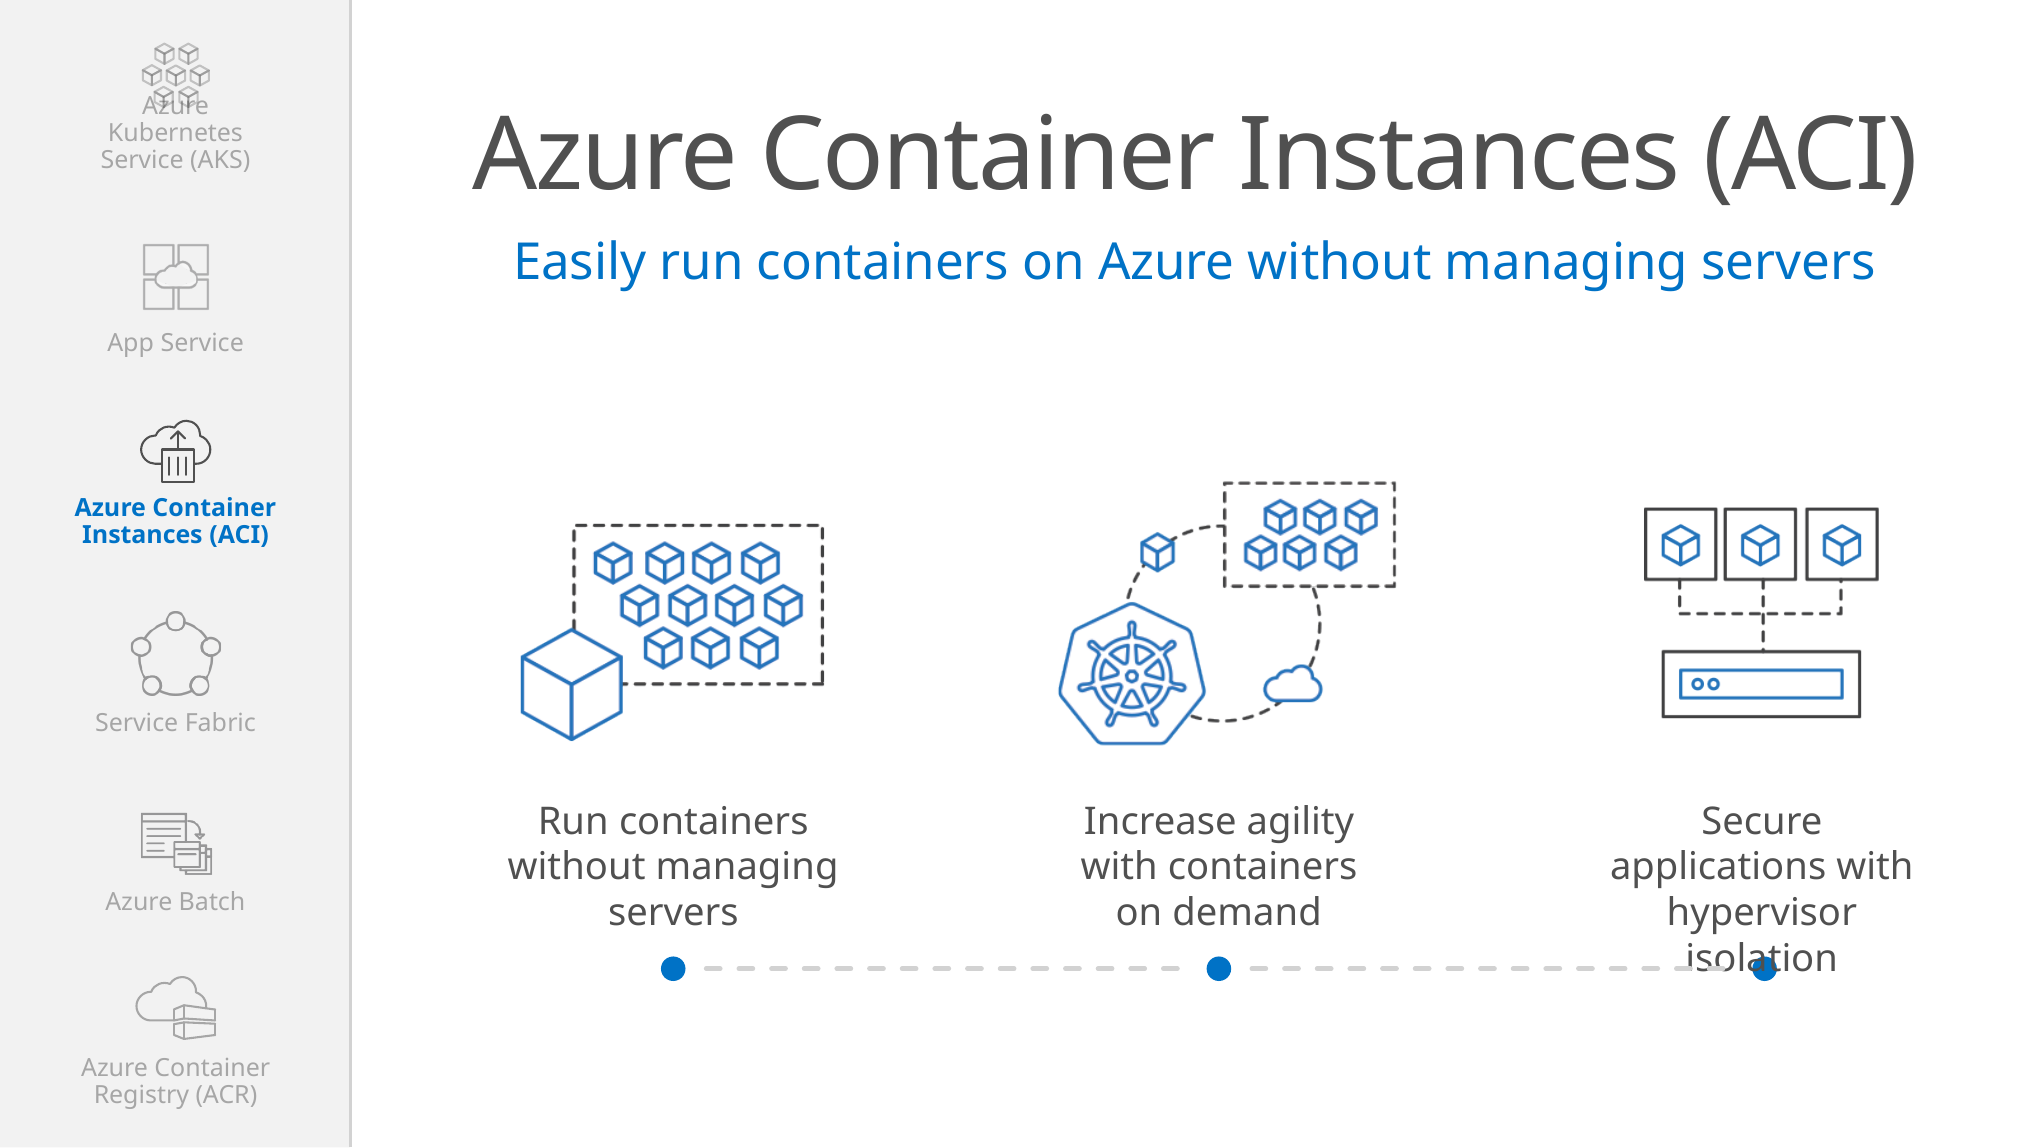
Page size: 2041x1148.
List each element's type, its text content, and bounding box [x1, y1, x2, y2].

text_box [0, 0, 349, 1148]
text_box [63, 606, 288, 753]
text_box App Service [63, 308, 288, 373]
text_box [139, 419, 212, 484]
text_box Azure Container Instances (ACI) [352, 86, 2040, 204]
picture [1597, 491, 1927, 736]
text_box Increase agility with containers on demand [1036, 771, 1402, 958]
picture [138, 806, 213, 881]
picture [505, 508, 841, 758]
text_box [1205, 958, 1233, 982]
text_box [141, 41, 211, 109]
text_box Run containers without managing servers [465, 771, 881, 958]
picture [1036, 471, 1421, 756]
text_box Secure applications with hypervisor isolation [1571, 771, 1953, 1004]
text_box [660, 958, 687, 982]
picture [141, 242, 211, 312]
text_box Easily run containers on Azure without managing servers [352, 204, 2040, 315]
text_box Azure Container Instances (ACI) [63, 482, 288, 566]
text_box Azure Container Registry (ACR) [63, 1038, 288, 1126]
text_box Azure Kubernetes Service (AKS) [63, 107, 288, 191]
text_box Azure Batch [63, 876, 288, 933]
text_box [134, 975, 217, 1041]
